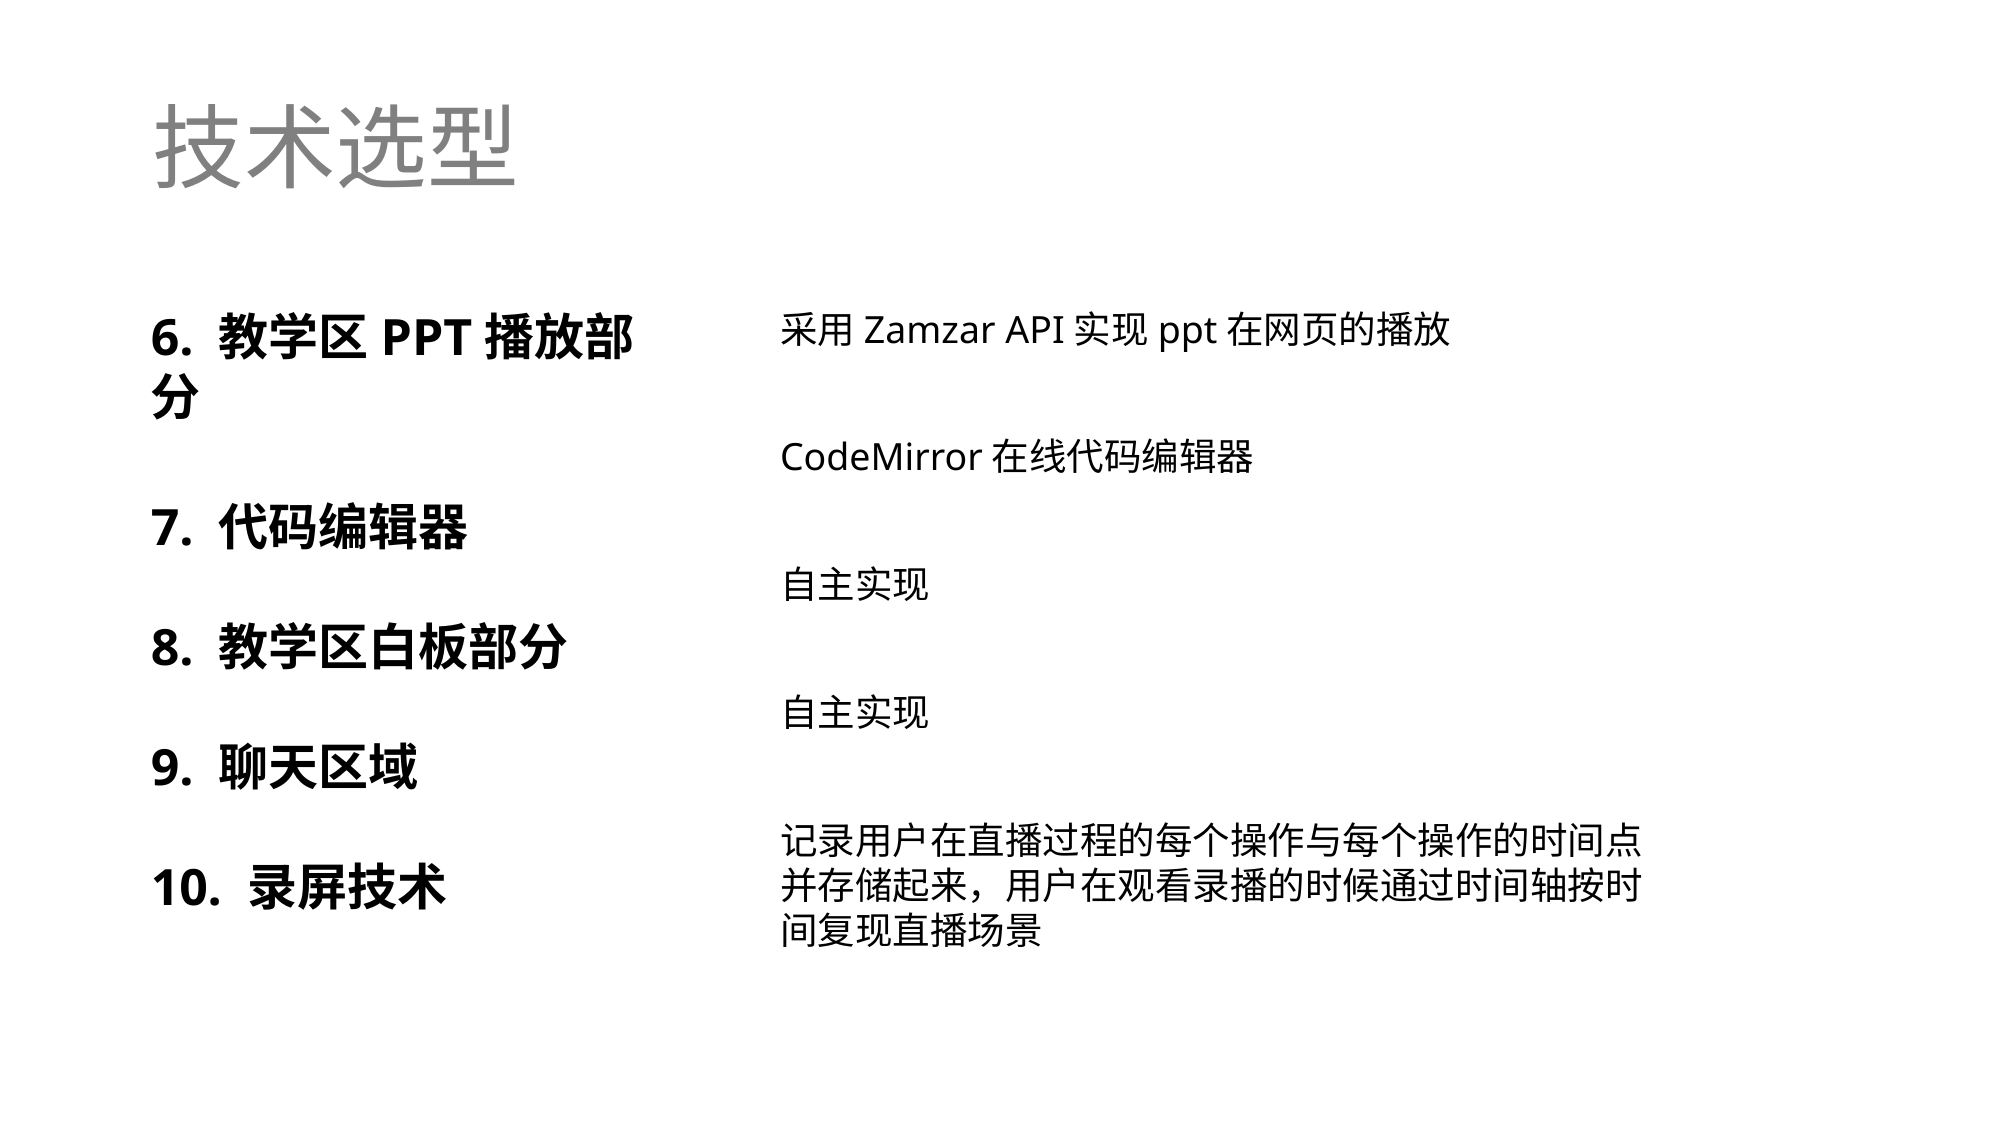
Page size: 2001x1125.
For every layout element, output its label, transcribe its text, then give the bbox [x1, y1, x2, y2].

text_box 6. 教学区PPT播放部分 7. 代码编辑器 8. 教学区白板部分 9. 聊天区域 10. 录屏技术 [136, 298, 663, 924]
text_box CodeMirror在线代码编辑器 [765, 425, 1661, 486]
text_box 自主实现 [765, 553, 1661, 613]
title 技术选型 [137, 42, 1863, 260]
text_box 自主实现 [765, 681, 1661, 742]
text_box 记录用户在直播过程的每个操作与每个操作的时间点并存储起来，用户在观看录播的时候通过时间轴按时间复现直播场景 [765, 809, 1661, 960]
text_box 采用Zamzar API实现ppt在网页的播放 [765, 298, 1661, 359]
